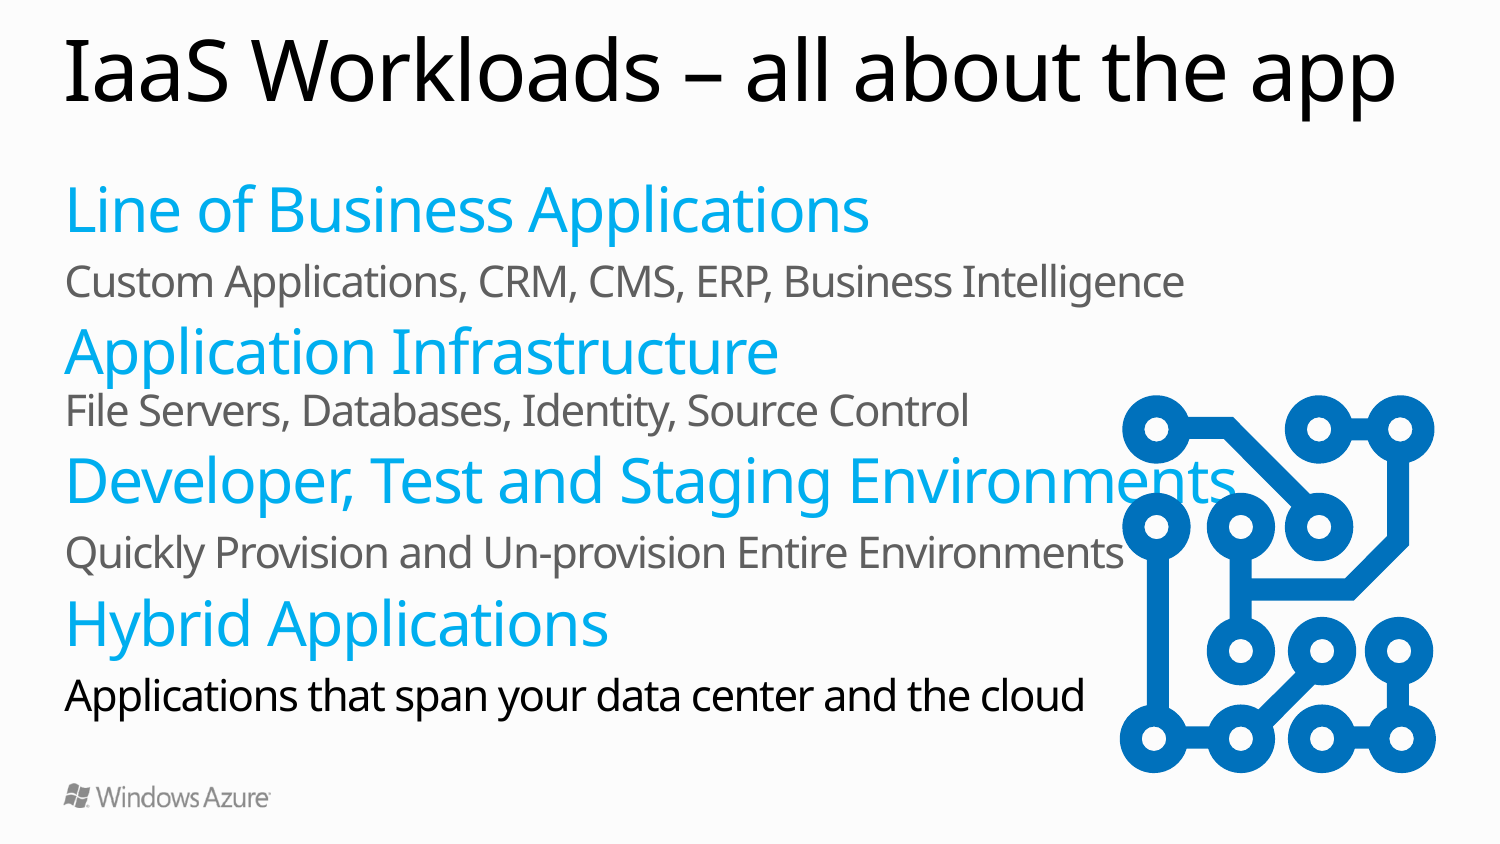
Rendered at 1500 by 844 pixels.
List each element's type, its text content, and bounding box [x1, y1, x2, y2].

text_box [1122, 395, 1354, 562]
text_box [1206, 395, 1435, 686]
list Line of Business Applications Custom Applications, CRM, CMS, ERP, Business Intelligence Application Infrastructure File Servers, Databases, Identity, Source Control Developer, Test and Staging Environments Quickly Provision and Un-provision Entire Environments Hybrid Applications Applications that span your data center and the cloud [63, 178, 1436, 748]
text_box [1119, 492, 1357, 774]
text_box [1287, 616, 1436, 774]
title IaaS Workloads – all about the app [63, 28, 1436, 122]
